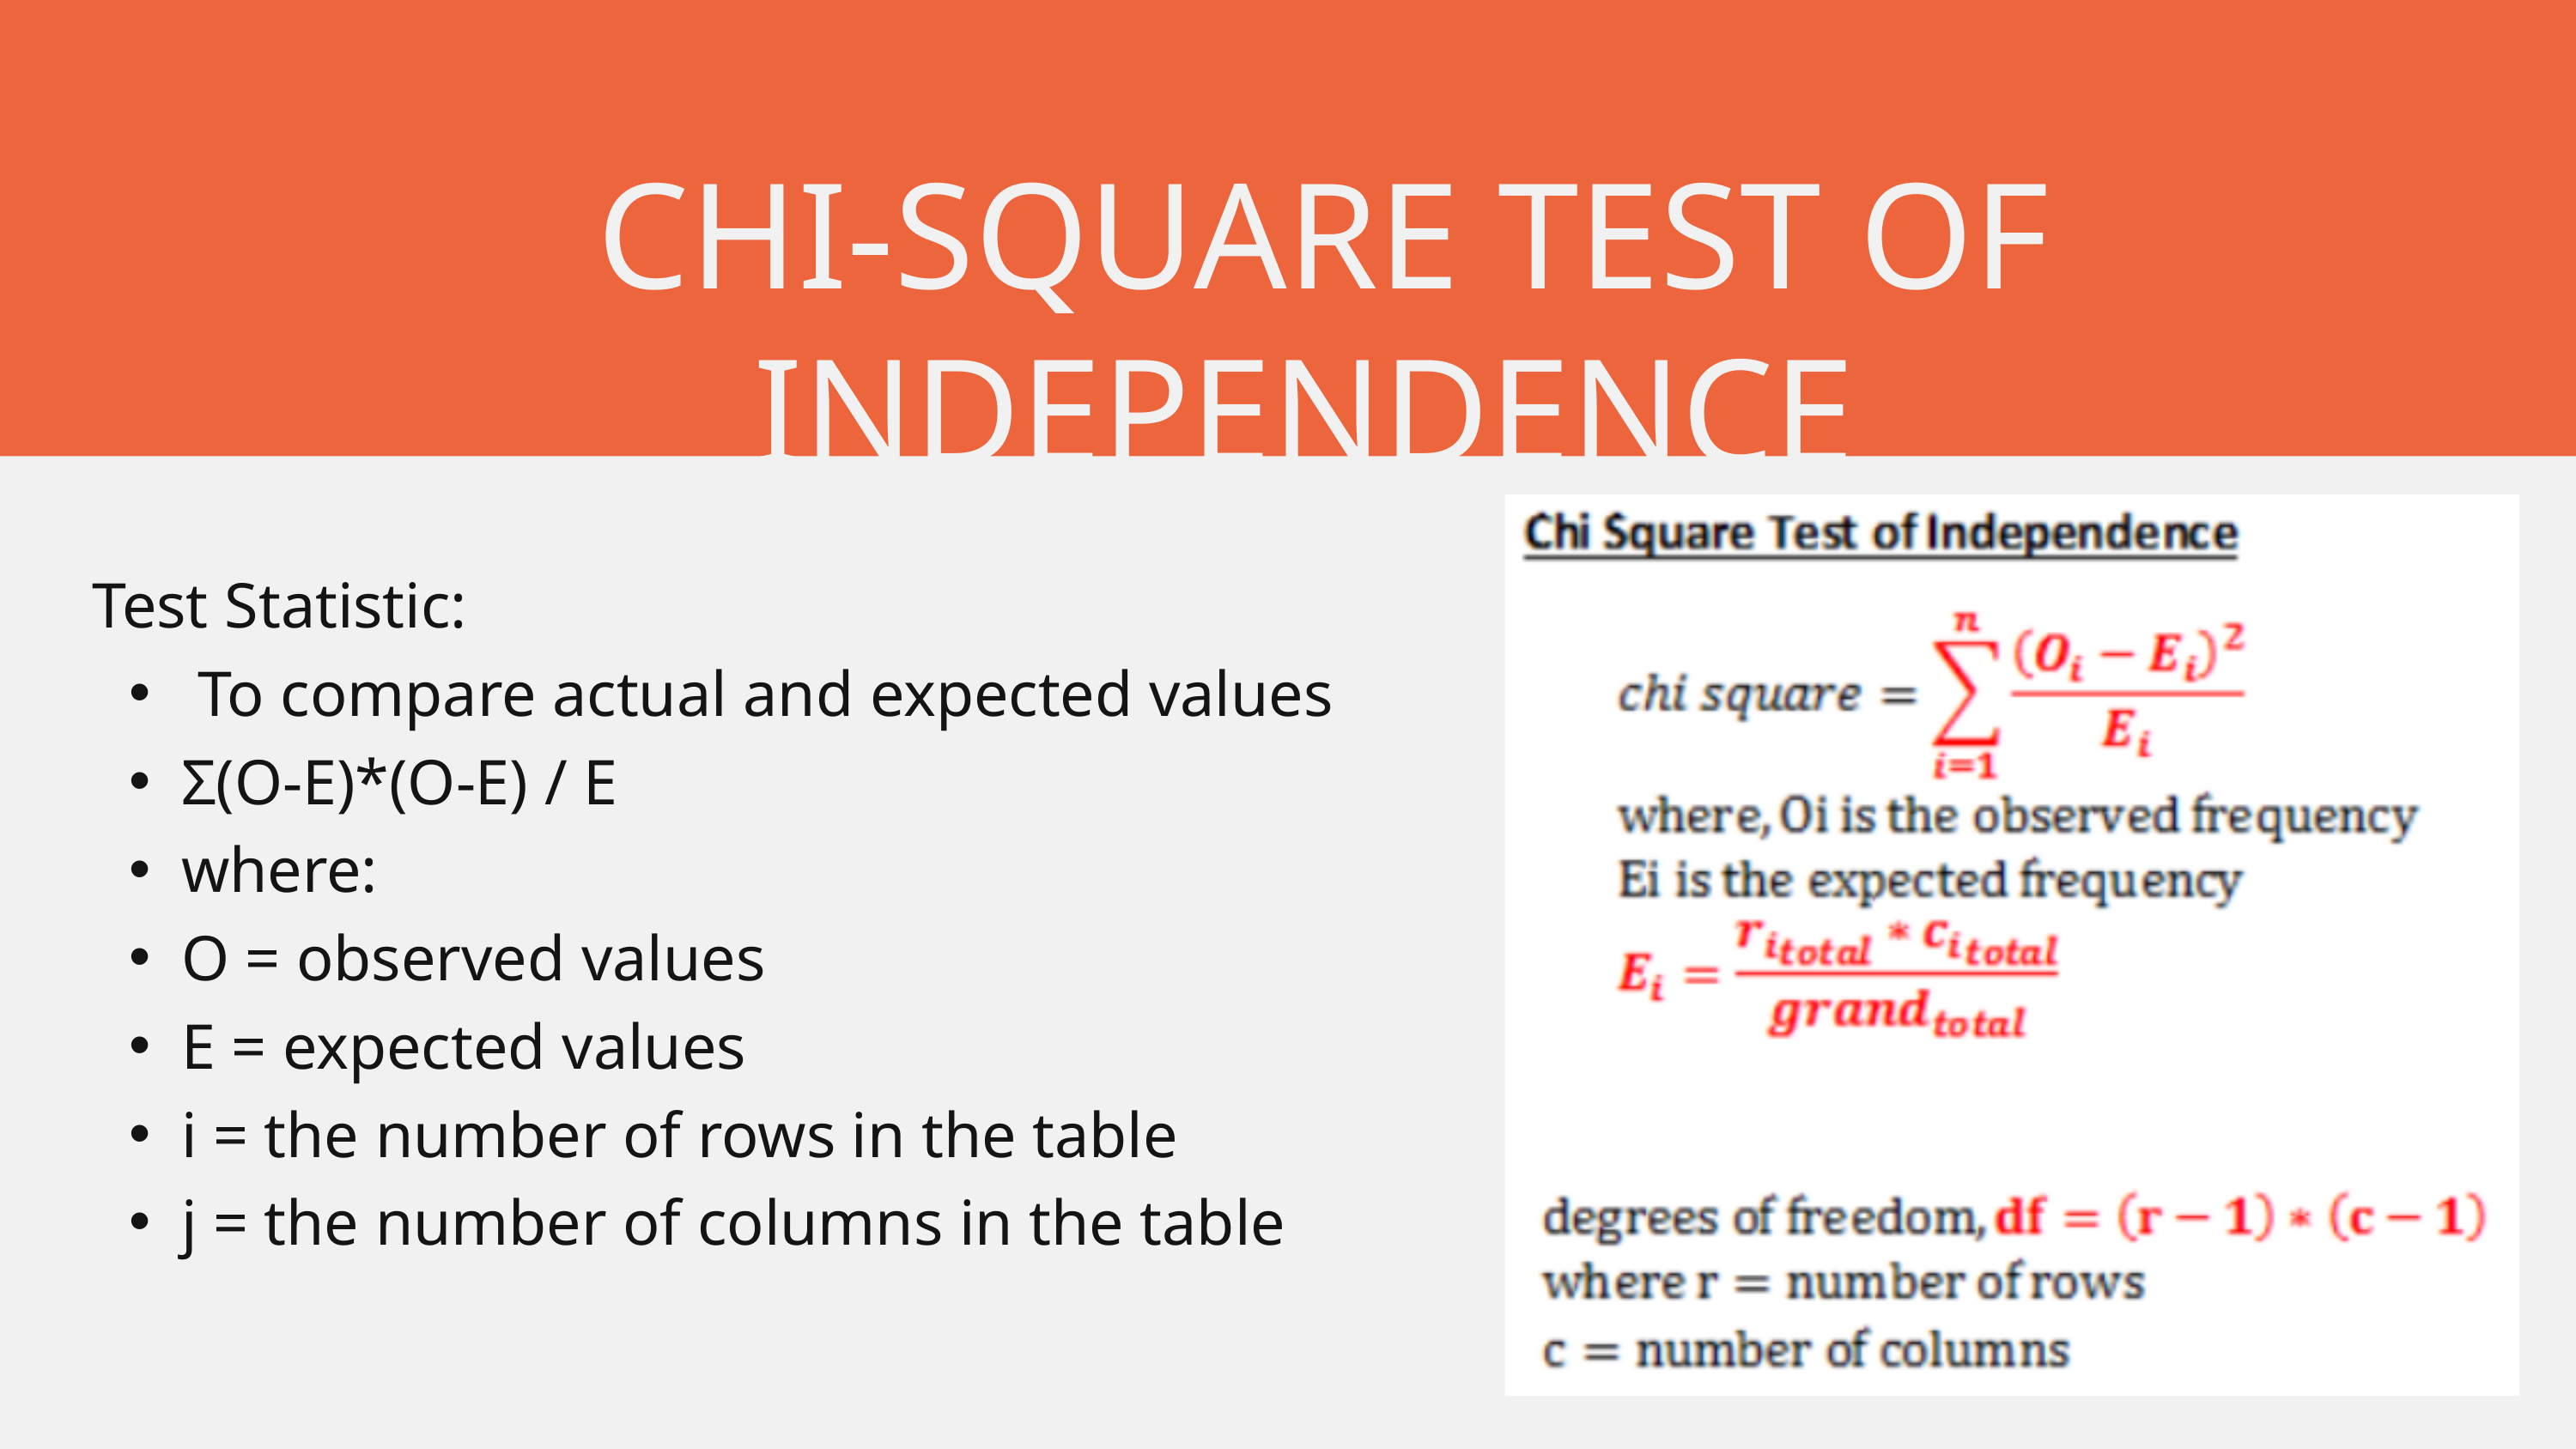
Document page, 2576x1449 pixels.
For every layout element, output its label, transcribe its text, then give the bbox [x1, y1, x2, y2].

picture [1504, 494, 2520, 1396]
text_box Test Statistic: To compare actual and expected values Σ(O-E)*(O-E) / E where: O = observed values E = expected values i = the number of rows in the table j = the number of columns in the table [76, 552, 1438, 1346]
text_box [0, 0, 2576, 457]
text_box CHI-SQUARE TEST OF INDEPENDENCE [36, 142, 2576, 494]
